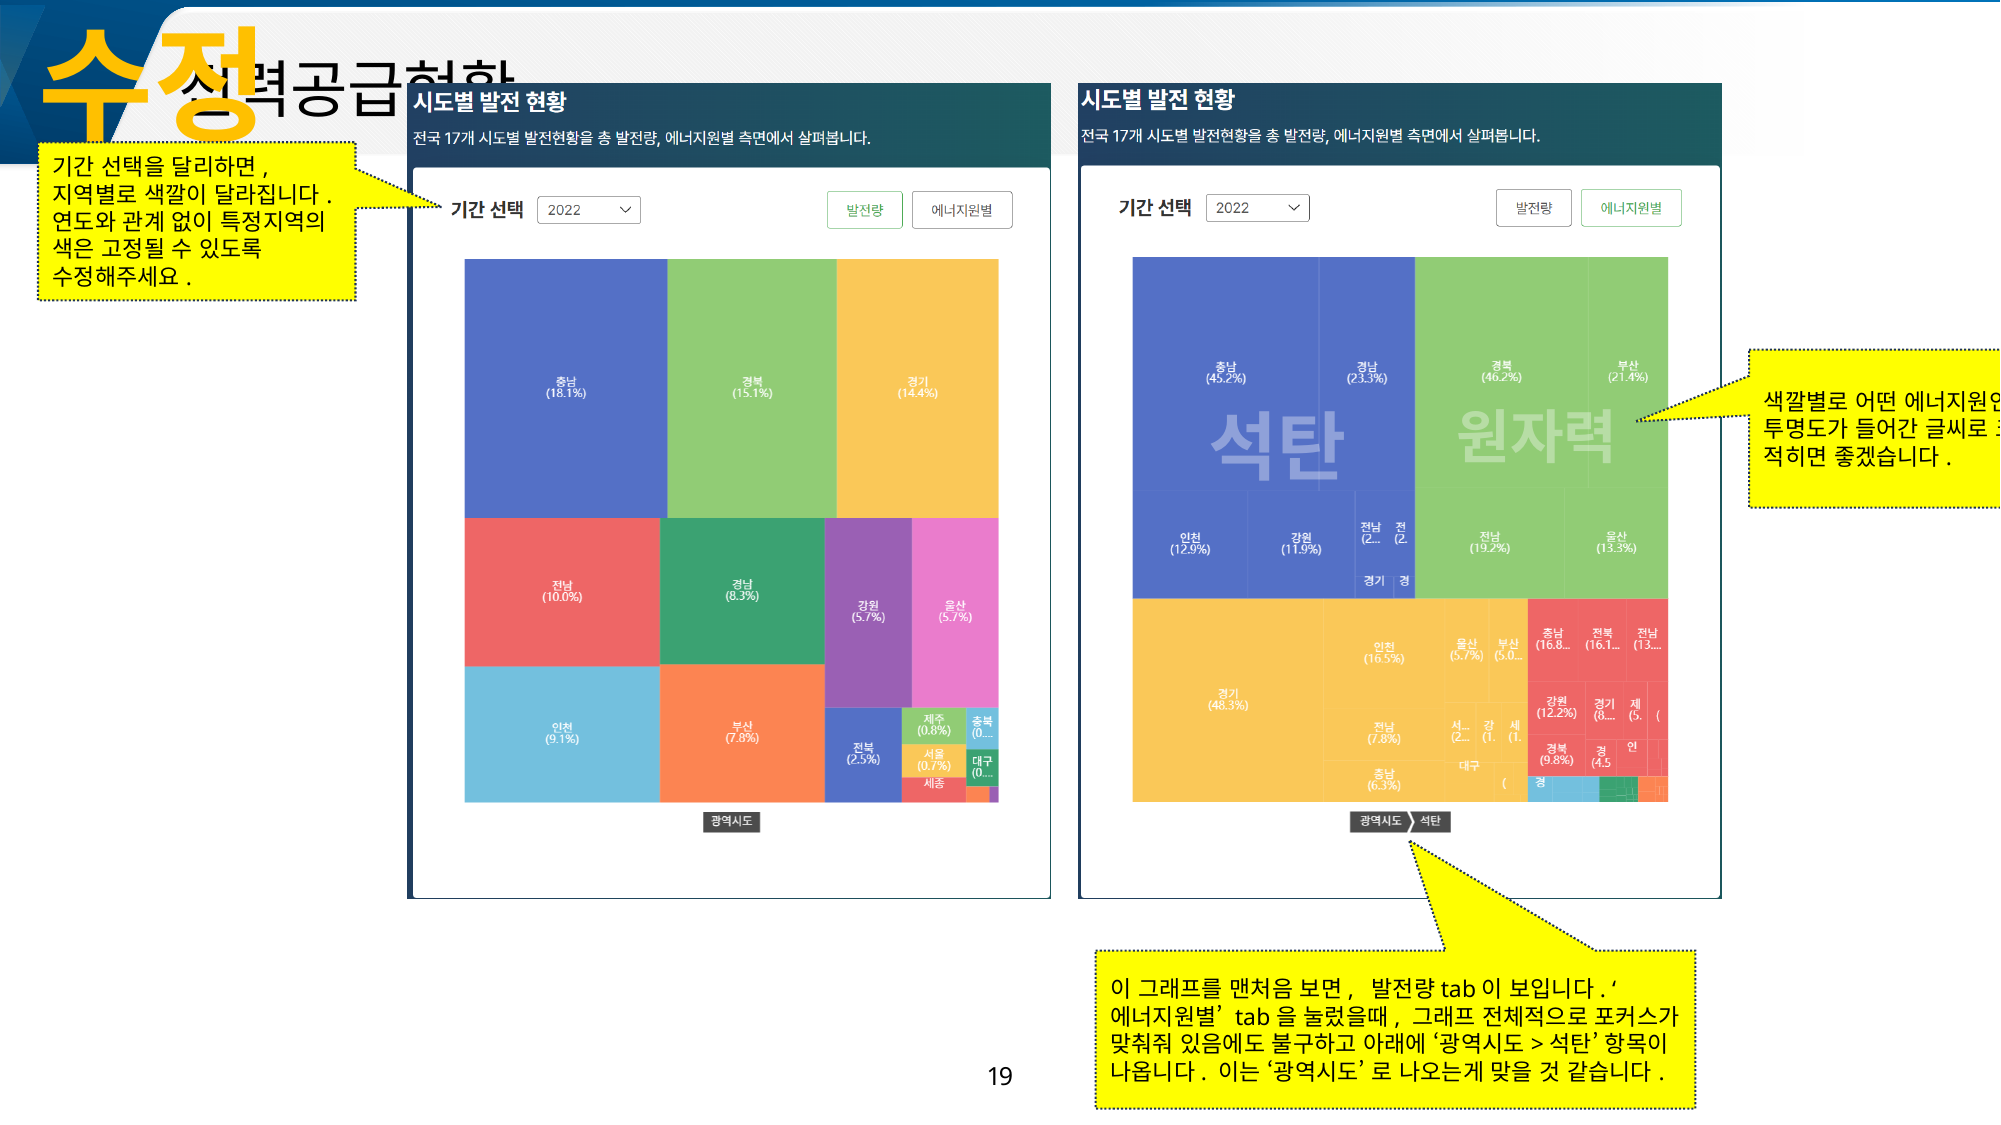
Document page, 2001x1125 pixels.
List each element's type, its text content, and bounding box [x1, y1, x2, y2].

text_box 수정 [1, 6, 306, 158]
text_box 전력공급현황 [306, 49, 1551, 125]
text_box 기간 선택을 달리하면, 지역별로 색깔이 달라집니다. 연도와 관계 없이 특정지역의 색은 고정될 수 있도록 수정해주세요. [36, 141, 407, 302]
picture [407, 83, 1051, 899]
text_box 색깔별로 어떤 에너지원인지 투명도가 들어간 글씨로 크게 적히면 좋겠습니다. [1722, 348, 2000, 509]
text_box 이 그래프를 맨처음 보면, 발전량tab이 보입니다. ‘에너지원별’ tab을 눌렀을때, 그래프 전체적으로 포커스가 맞춰줘 있음에도 불구하고 아래에 ‘광역시도>석탄’ 항목이 나옵니다. 이는 ‘광역시도’ 로 나오는게 맞을 것 같습니다. [1094, 899, 1697, 1110]
picture [1078, 83, 1722, 899]
